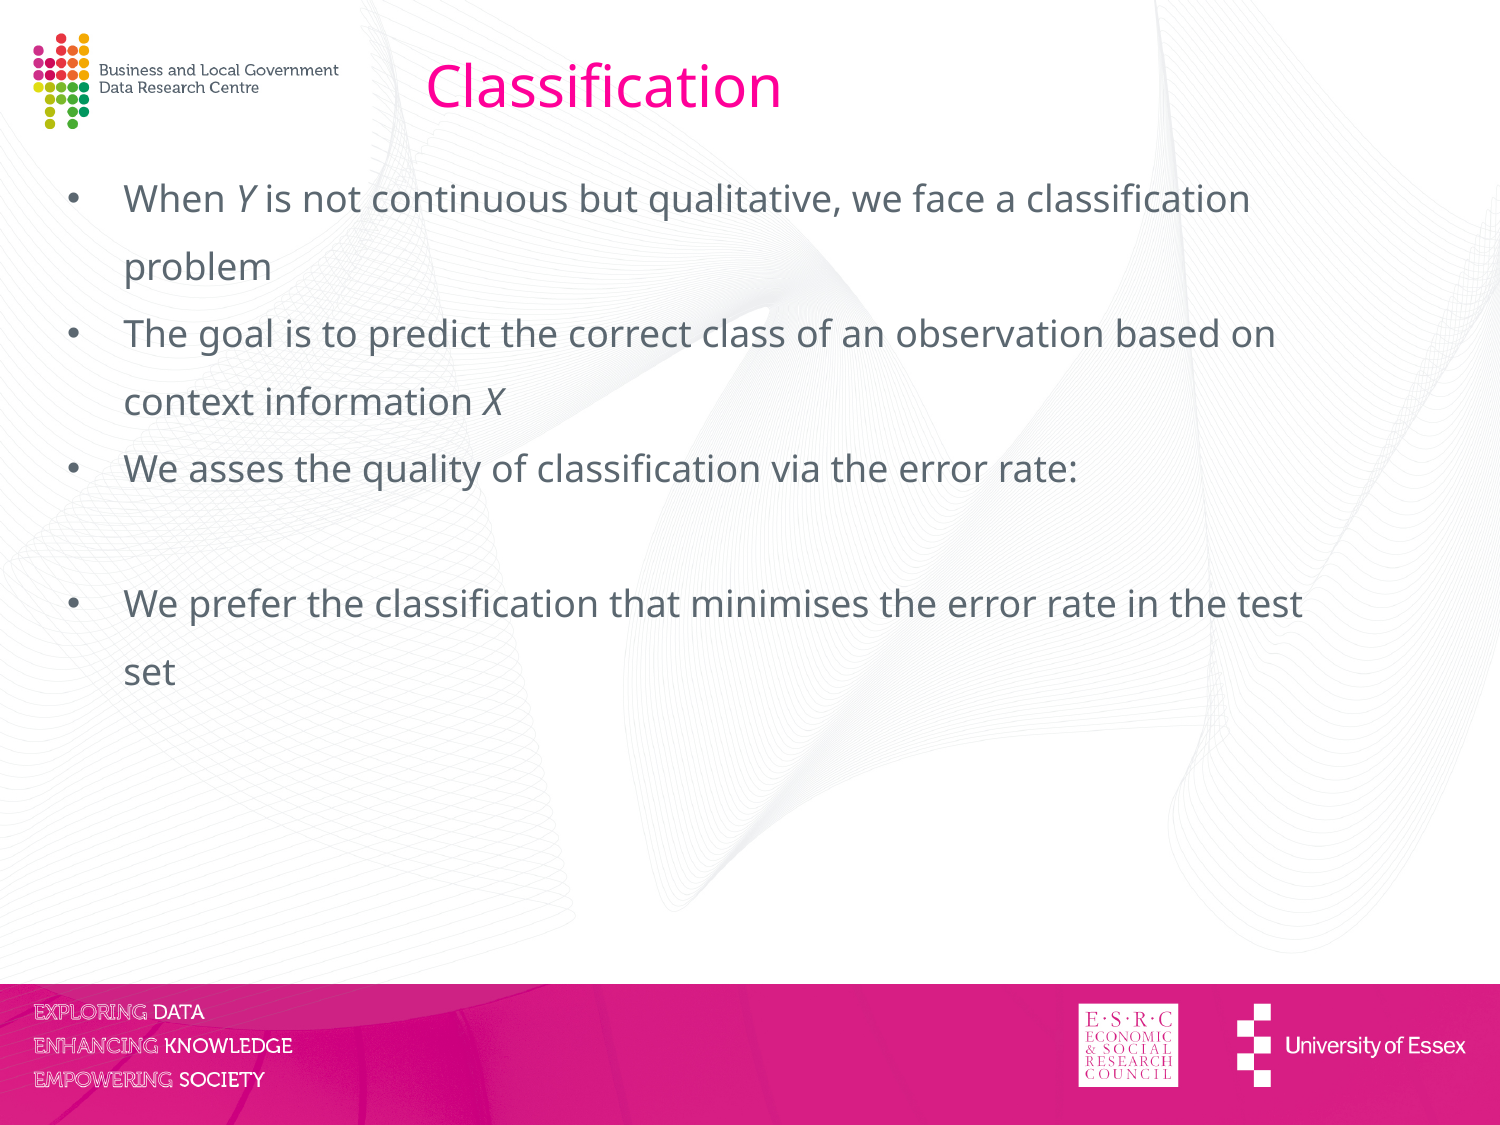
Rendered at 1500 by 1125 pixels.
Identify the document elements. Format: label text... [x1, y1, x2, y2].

text_box Classification [410, 49, 1500, 147]
picture [0, 0, 1500, 1125]
